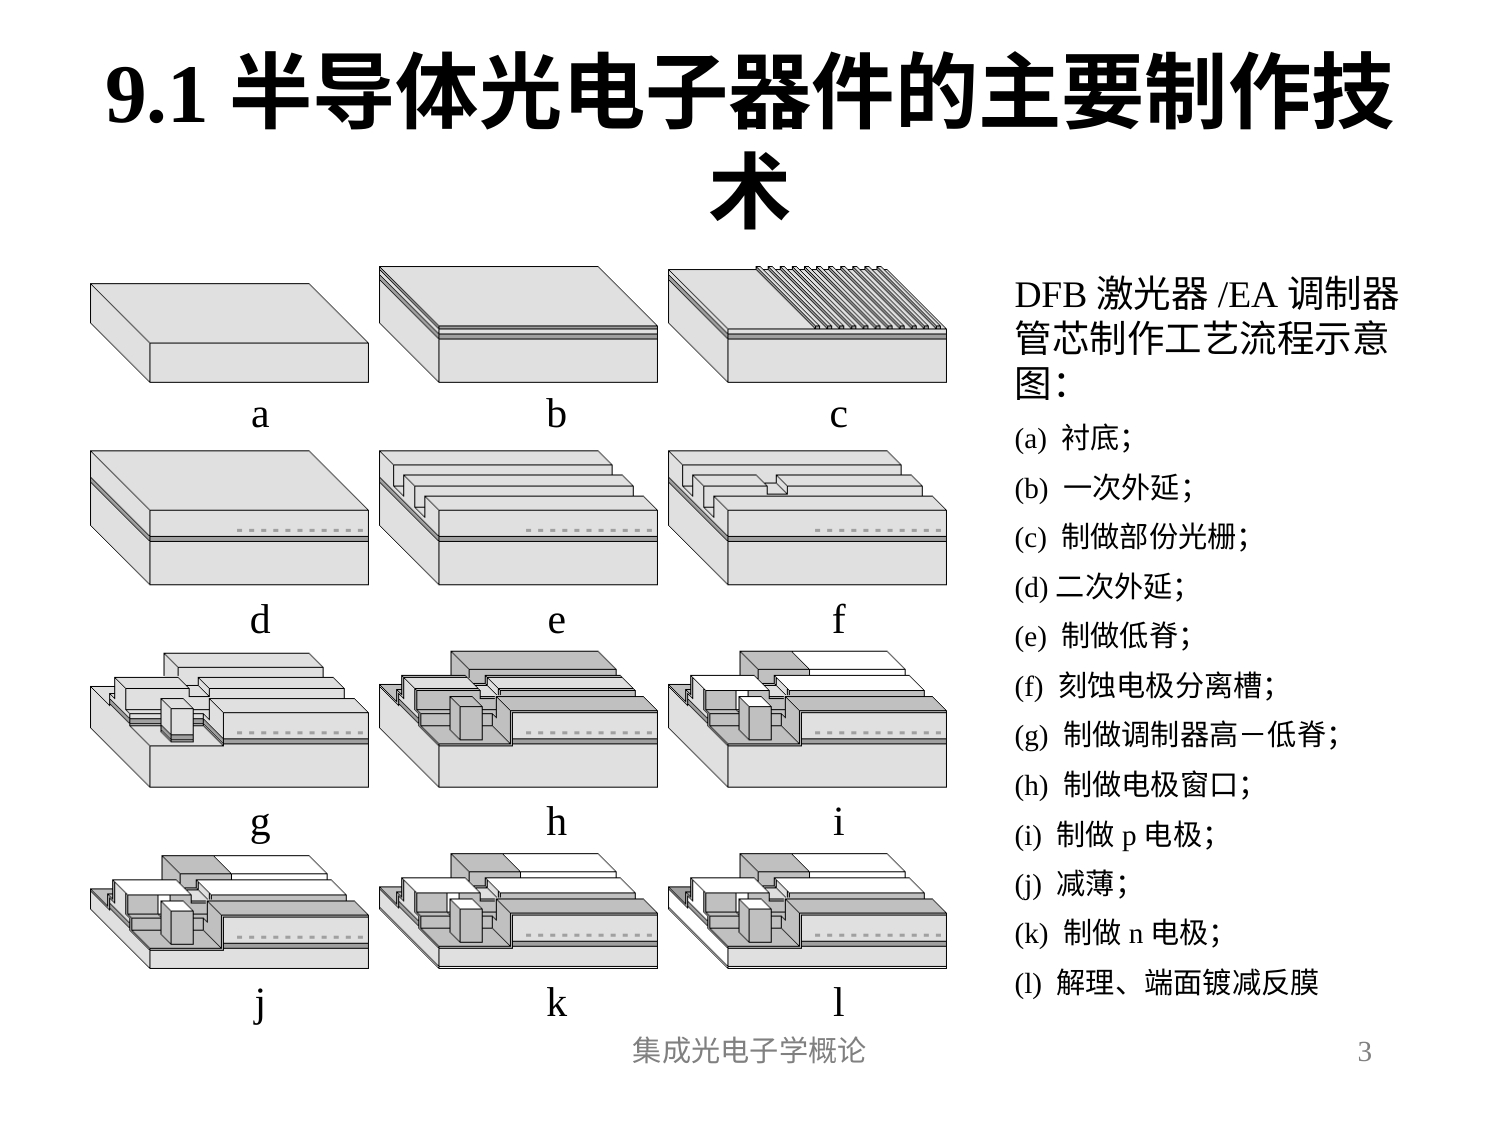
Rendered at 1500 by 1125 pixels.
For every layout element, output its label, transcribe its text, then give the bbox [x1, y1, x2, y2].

text_box DFB激光器/EA调制器管芯制作工艺流程示意图： (a) 衬底； (b) 一次外延； (c) 制做部份光栅； (d)二次外延； (e) 制做低脊； (f) 刻蚀电极分离槽； (g) 制做调制器高－低脊； (h) 制做电极窗口； (i) 制做p电极； (j) 减薄； (k) 制做n电极； (l) 解理、端面镀减反膜 [999, 262, 1450, 1007]
title 9.1半导体光电子器件的主要制作技术 [52, 45, 1448, 234]
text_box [87, 262, 950, 1010]
slide_number 3 [1074, 1024, 1388, 1101]
footer 集成光电子学概论 [512, 1024, 988, 1101]
